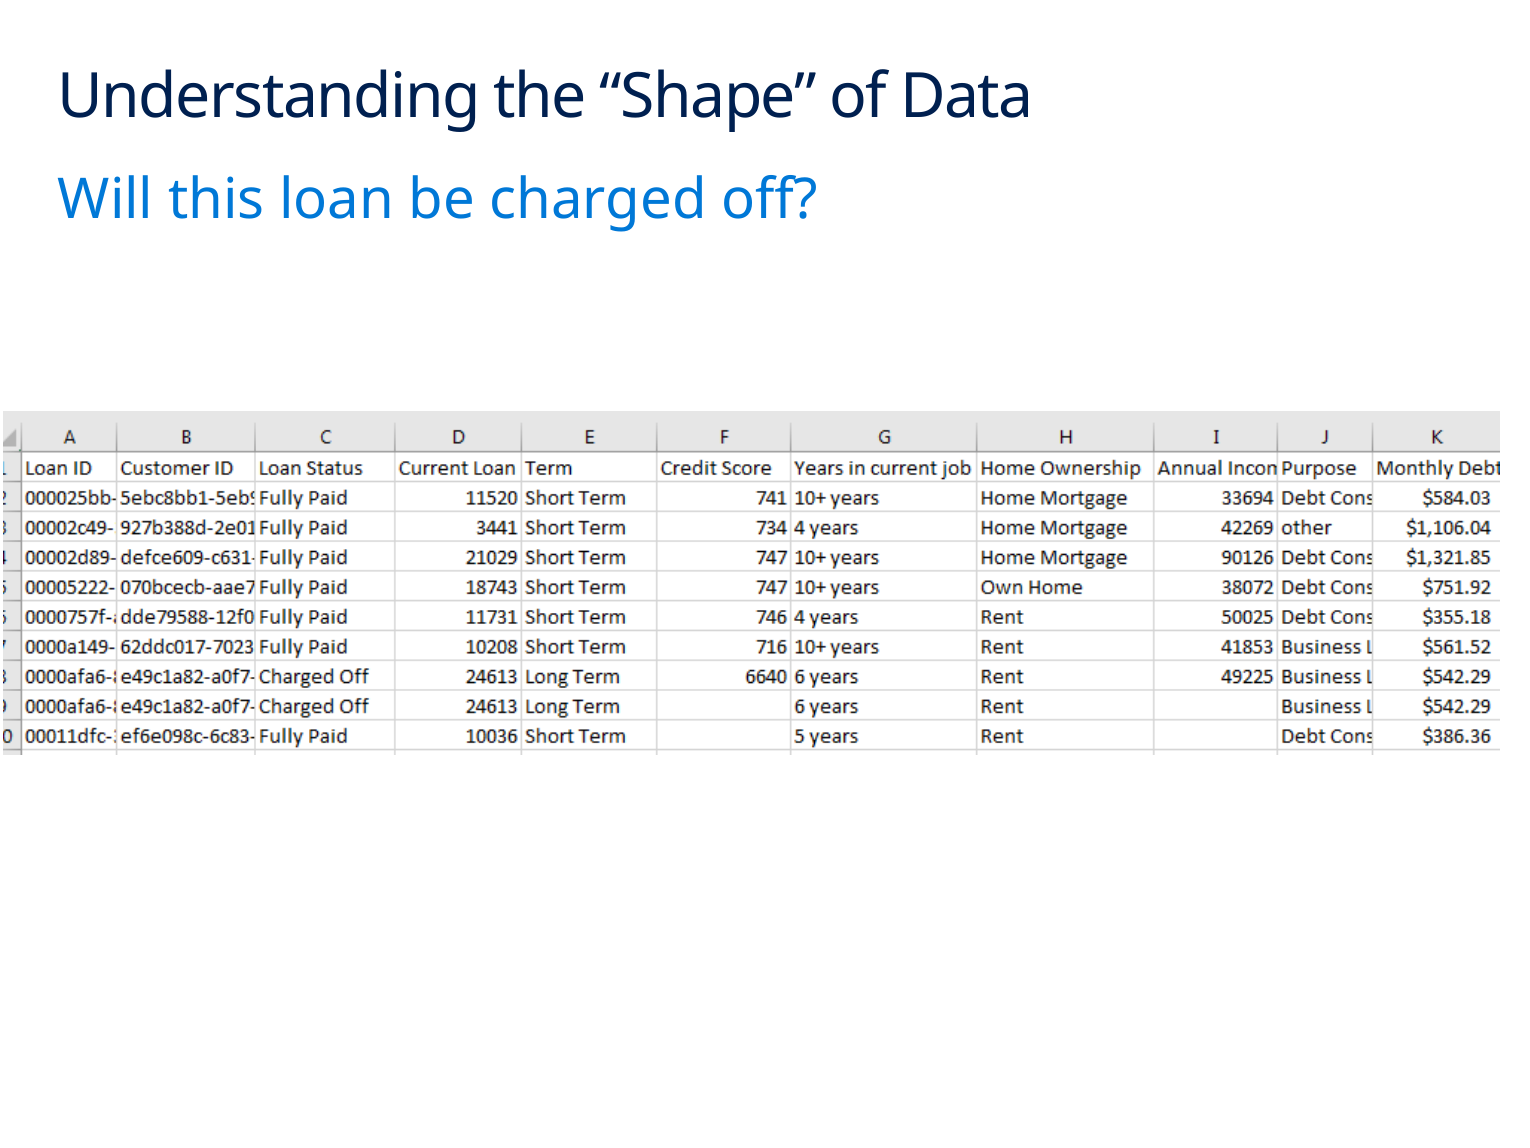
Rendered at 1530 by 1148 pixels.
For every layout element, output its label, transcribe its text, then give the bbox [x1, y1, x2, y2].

picture [3, 410, 1500, 755]
title Understanding the “Shape” of Data [33, 48, 1497, 199]
list Will this loan be charged off? [33, 155, 1309, 247]
